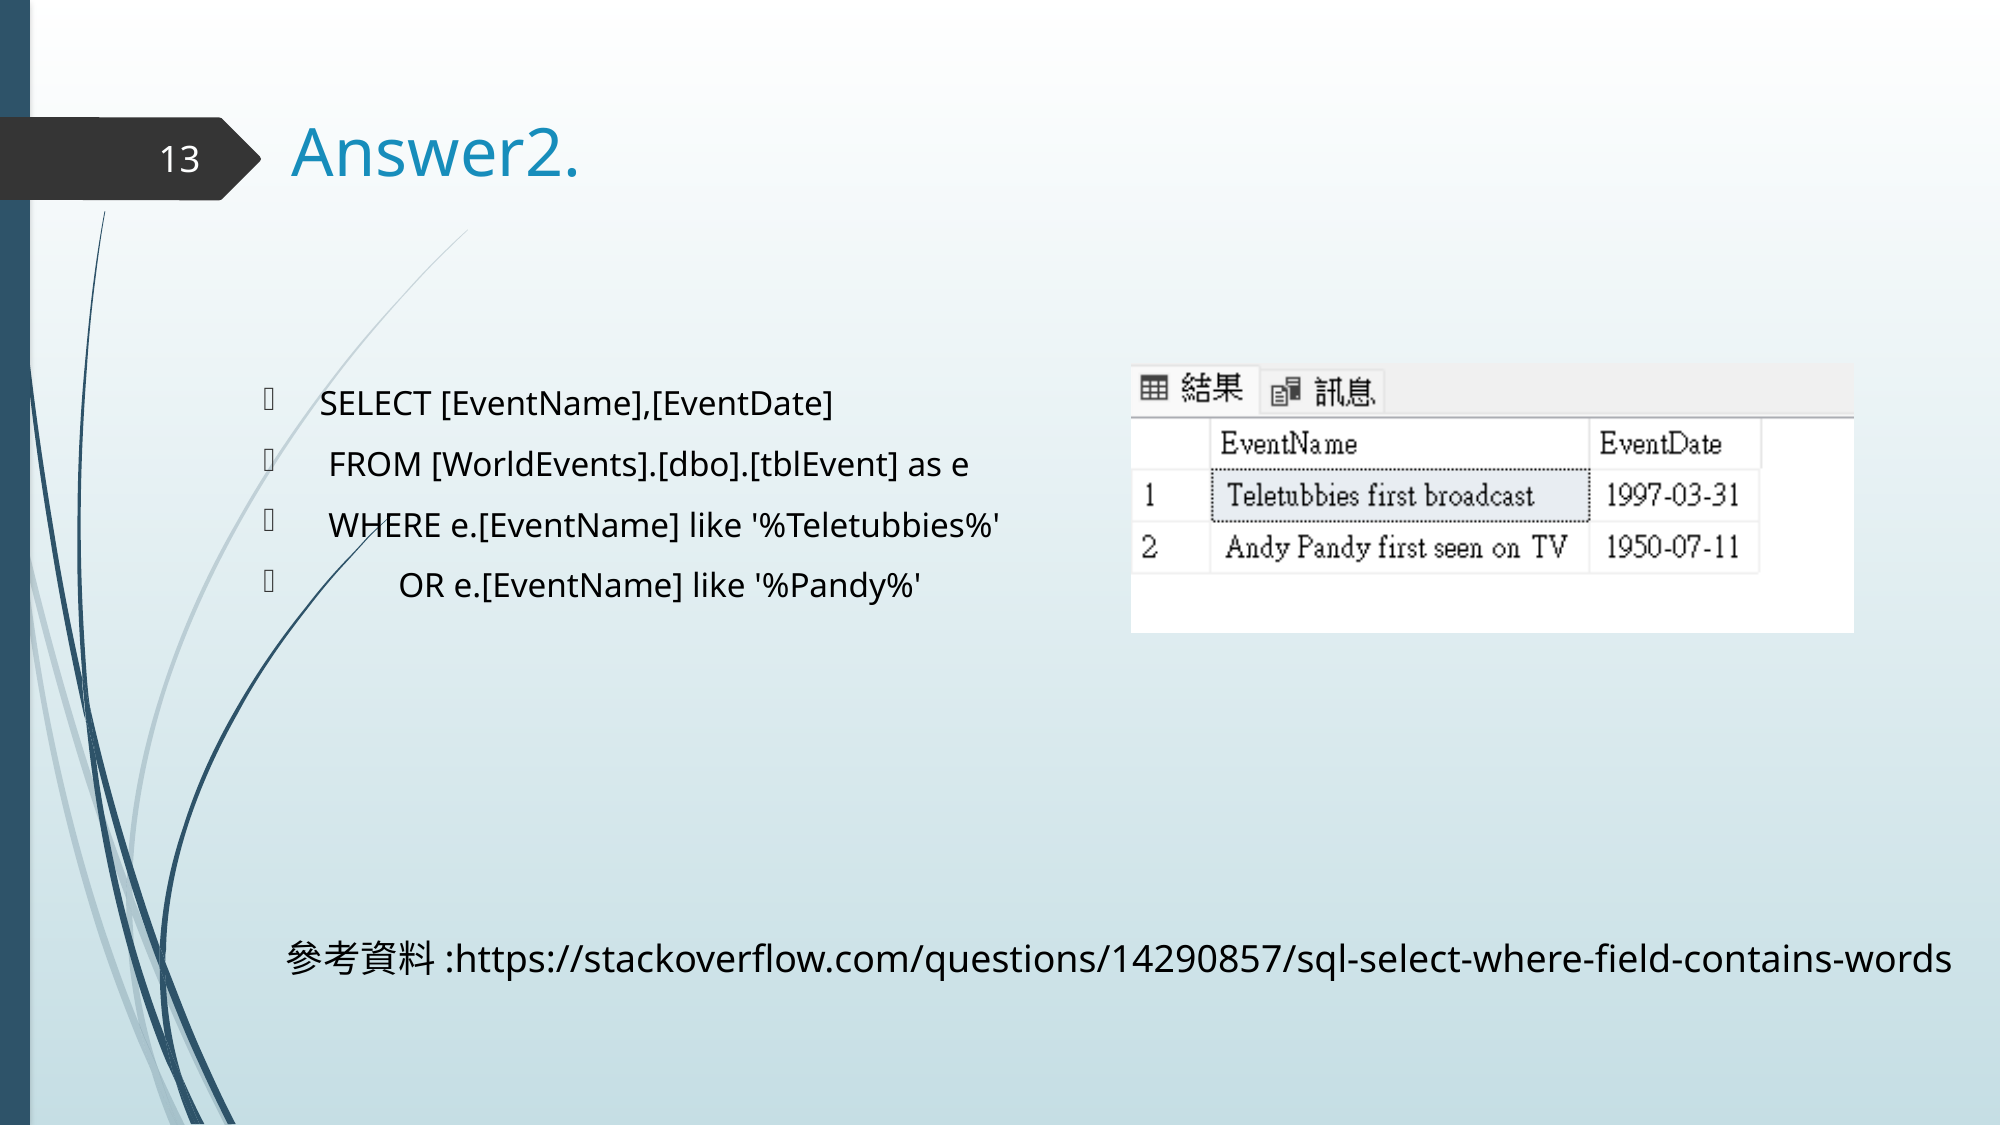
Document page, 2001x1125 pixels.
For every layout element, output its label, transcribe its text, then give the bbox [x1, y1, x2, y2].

slide_number 13 [87, 129, 216, 190]
list SELECT [EventName],[EventDate] FROM [WorldEvents].[dbo].[tblEvent] as e WHERE e.[EventName] like '%Teletubbies%' OR e.[EventName] like '%Pandy%' [248, 375, 1056, 1008]
text_box 參考資料:https://stackoverflow.com/questions/14290857/sql-select-where-field-contains-words [270, 927, 1969, 988]
picture [1131, 363, 1854, 633]
title Answer2. [276, 102, 956, 313]
